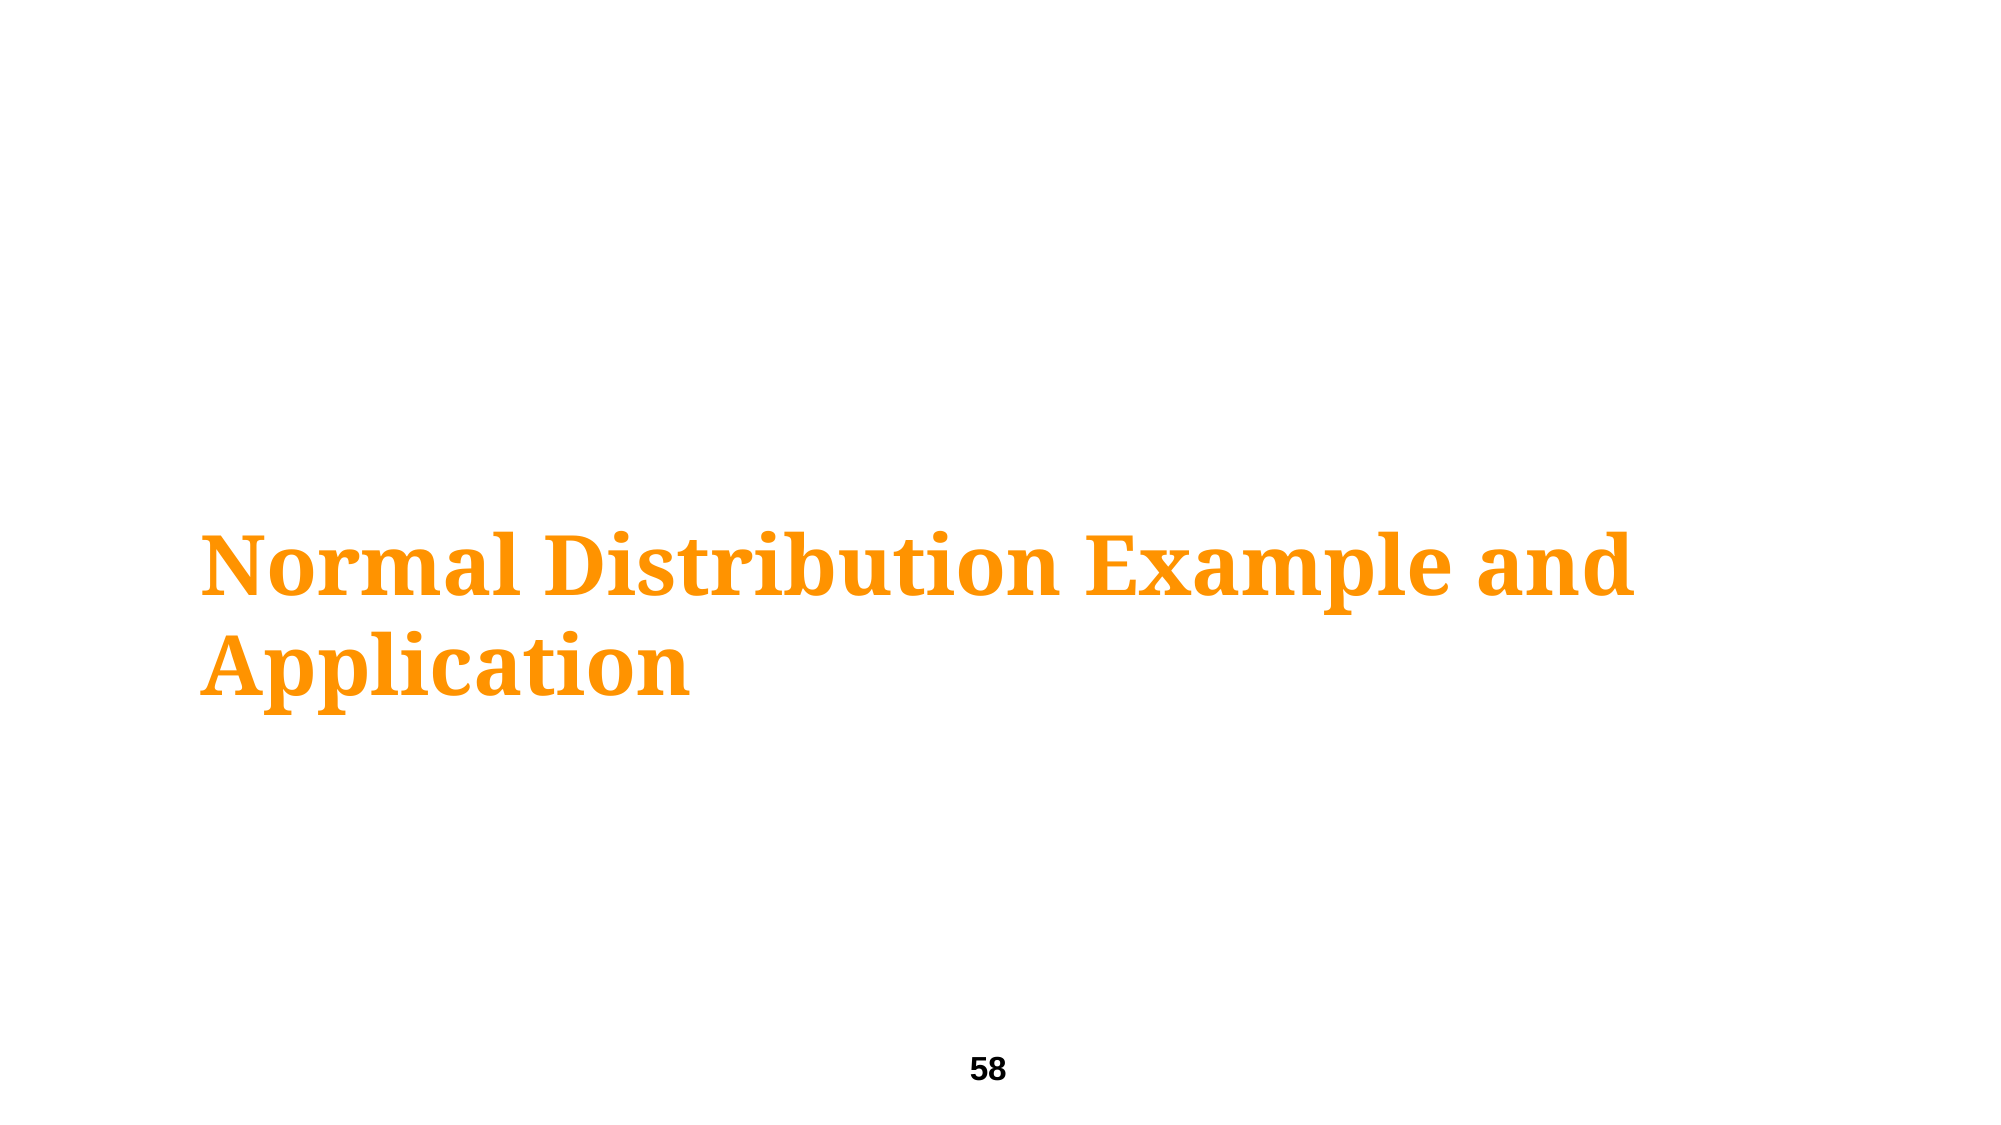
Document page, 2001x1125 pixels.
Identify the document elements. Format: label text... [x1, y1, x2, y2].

text_box Normal Distribution Example and Application [180, 502, 1894, 722]
